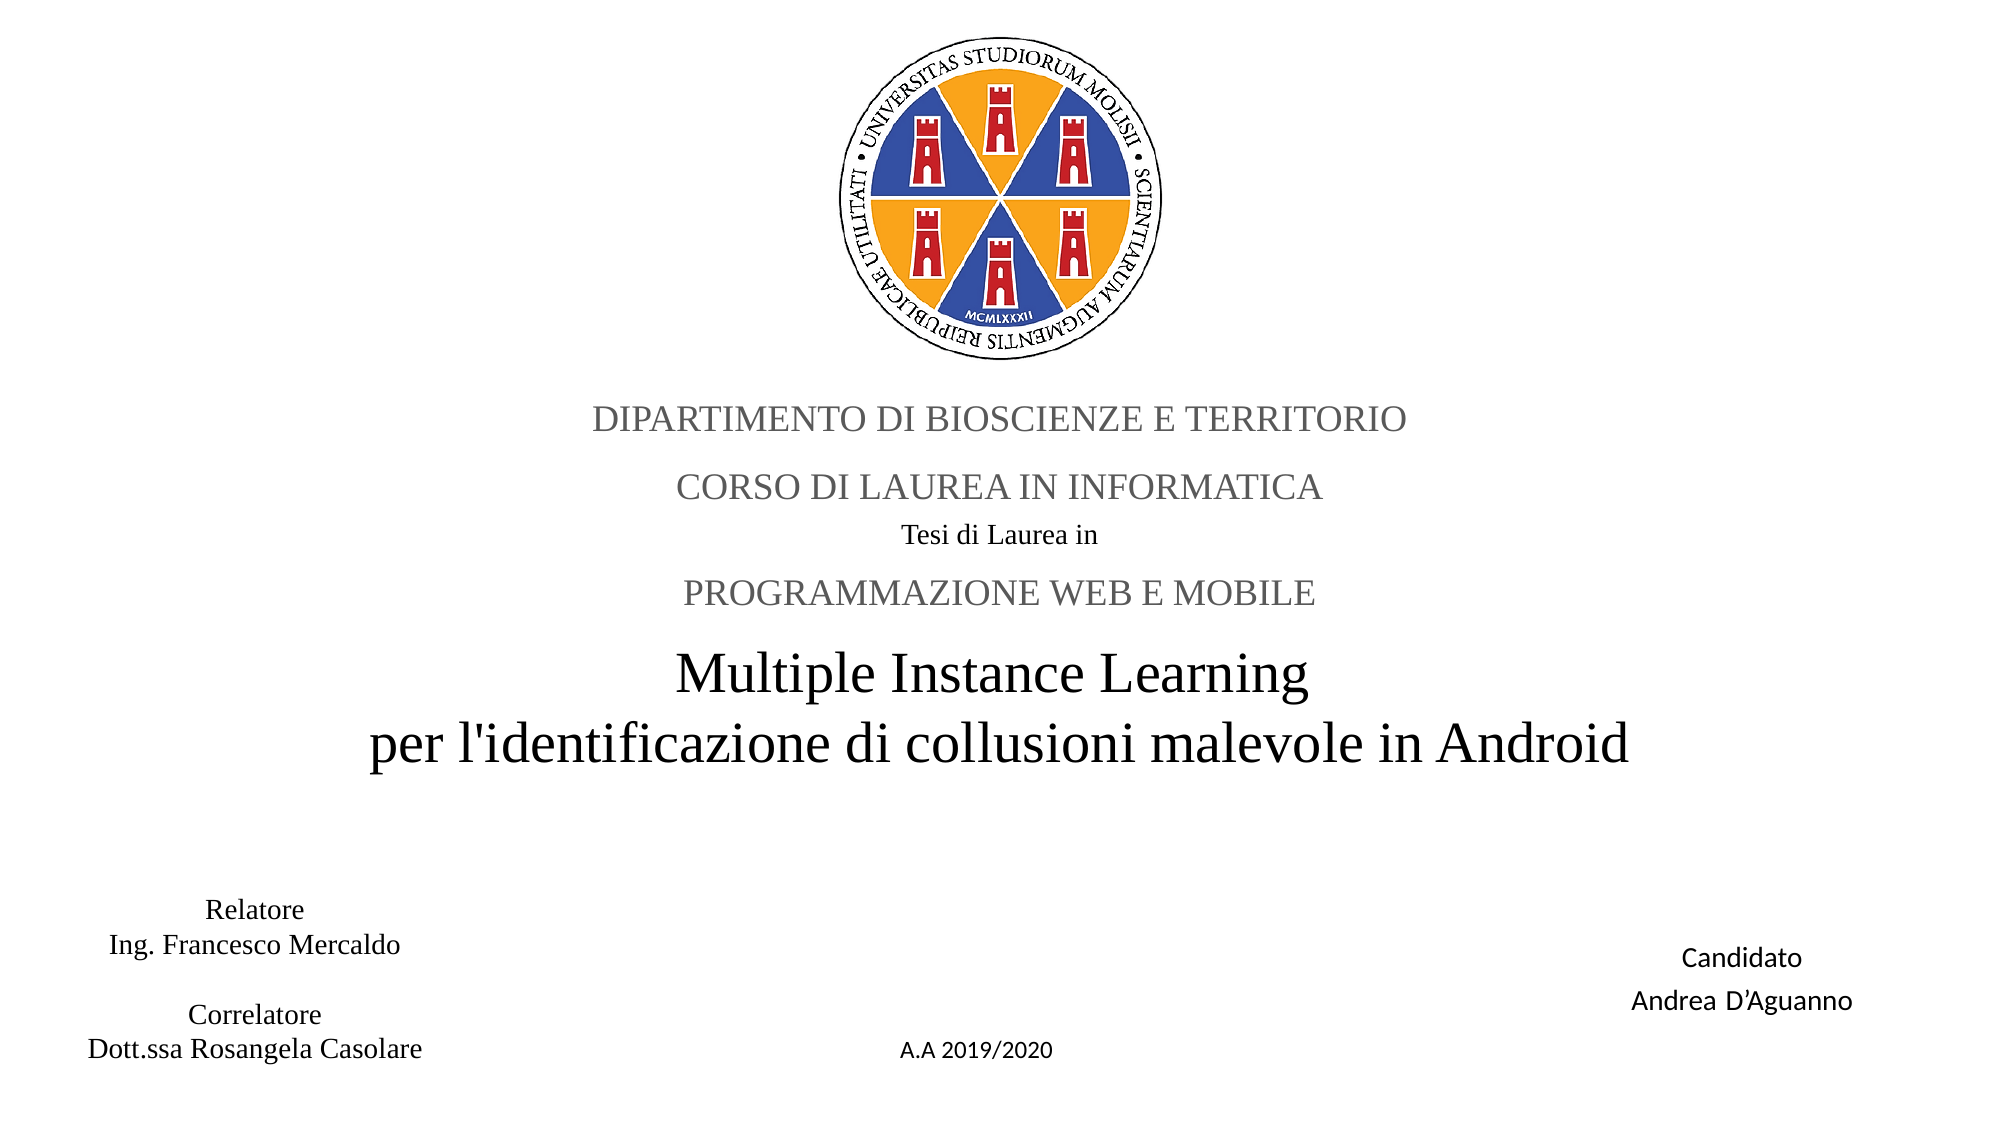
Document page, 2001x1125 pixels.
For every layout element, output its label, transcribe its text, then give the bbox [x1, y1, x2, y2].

text_box Tesi di Laurea in [886, 507, 1114, 558]
picture [833, 28, 1167, 362]
text_box PROGRAMMAZIONE WEB E MOBILE [668, 560, 1332, 620]
text_box Relatore Ing. Francesco Mercaldo Correlatore Dott.ssa Rosangela Casolare [72, 882, 438, 1073]
text_box A.A 2019/2020 [885, 1026, 1069, 1072]
text_box DIPARTIMENTO DI BIOSCIENZE E TERRITORIO CORSO DI LAUREA IN INFORMATICA [577, 364, 1423, 514]
text_box Candidato Andrea D’Aguanno [1616, 930, 1868, 1026]
text_box Multiple Instance Learning per l'identificazione di collusioni malevole in Android [354, 626, 1646, 782]
